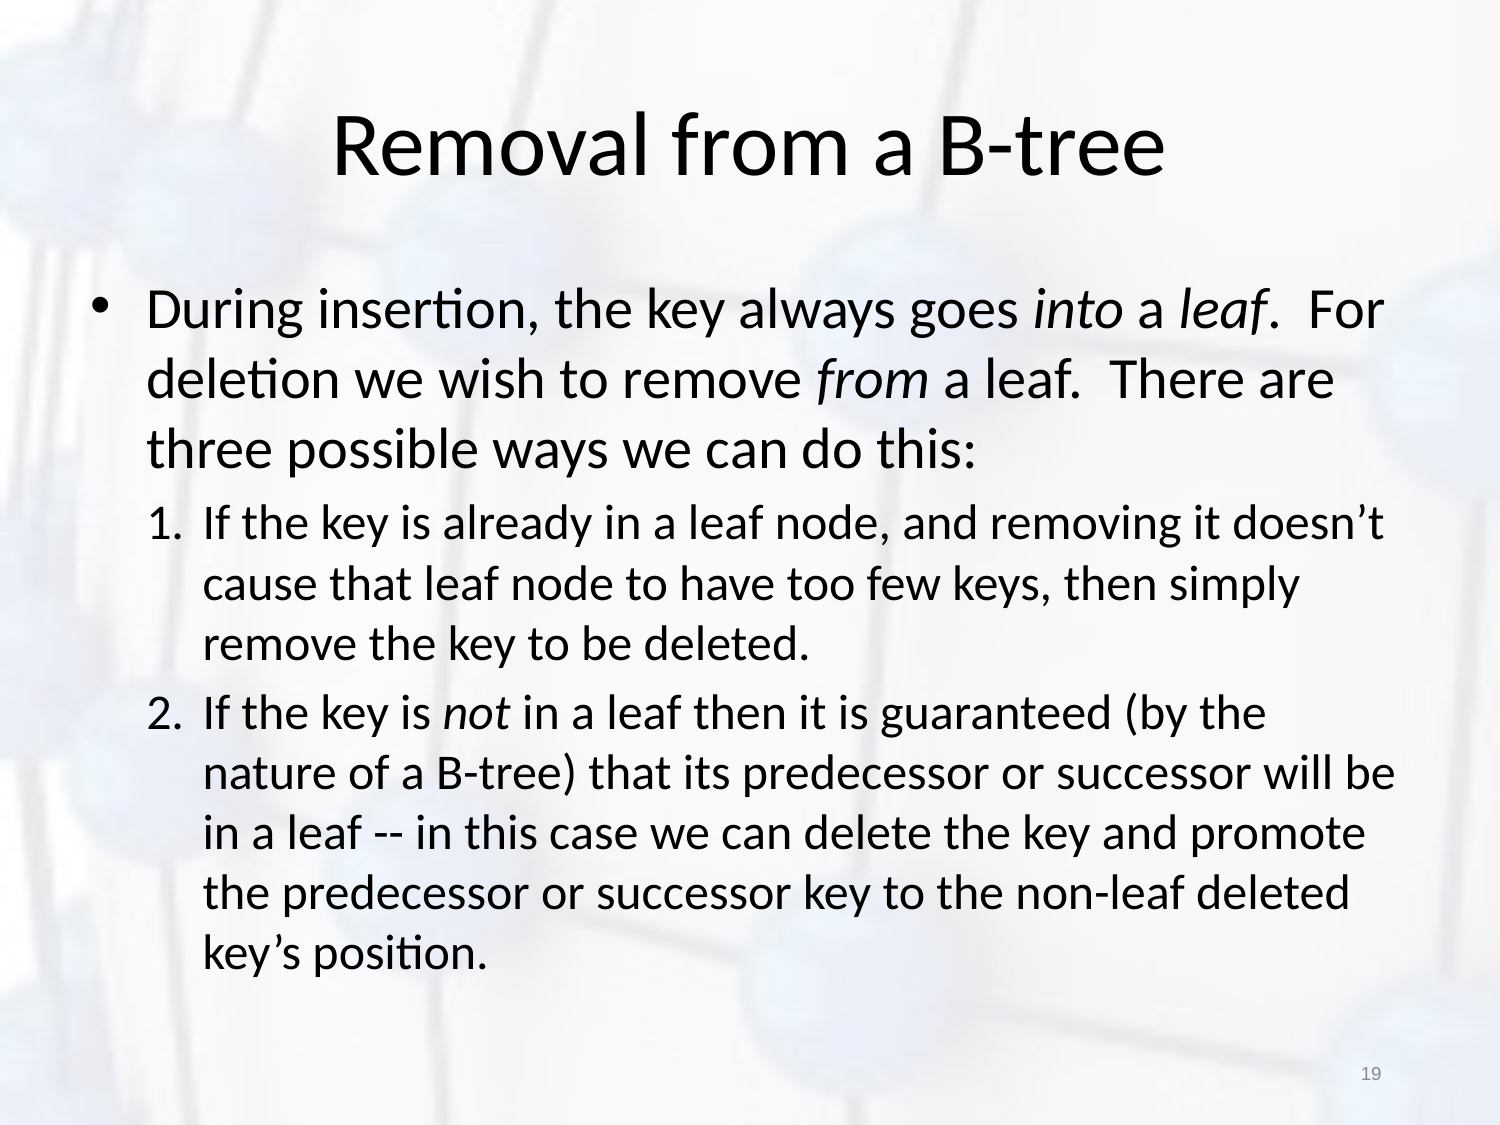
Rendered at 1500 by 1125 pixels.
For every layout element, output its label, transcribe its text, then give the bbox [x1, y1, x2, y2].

title Removal from a B-tree [75, 45, 1425, 233]
list During insertion, the key always goes into a leaf. For deletion we wish to remove from a leaf. There are three possible ways we can do this: If the key is already in a leaf node, and removing it doesn’t cause that leaf node to have too few keys, then simply remove the key to be deleted. If the key is not in a leaf then it is guaranteed (by the nature of a B-tree) that its predecessor or successor will be in a leaf -- in this case we can delete the key and promote the predecessor or successor key to the non-leaf deleted key’s position. [75, 262, 1425, 1005]
picture [0, 0, 1500, 1125]
text_box [1059, 1042, 1397, 1103]
